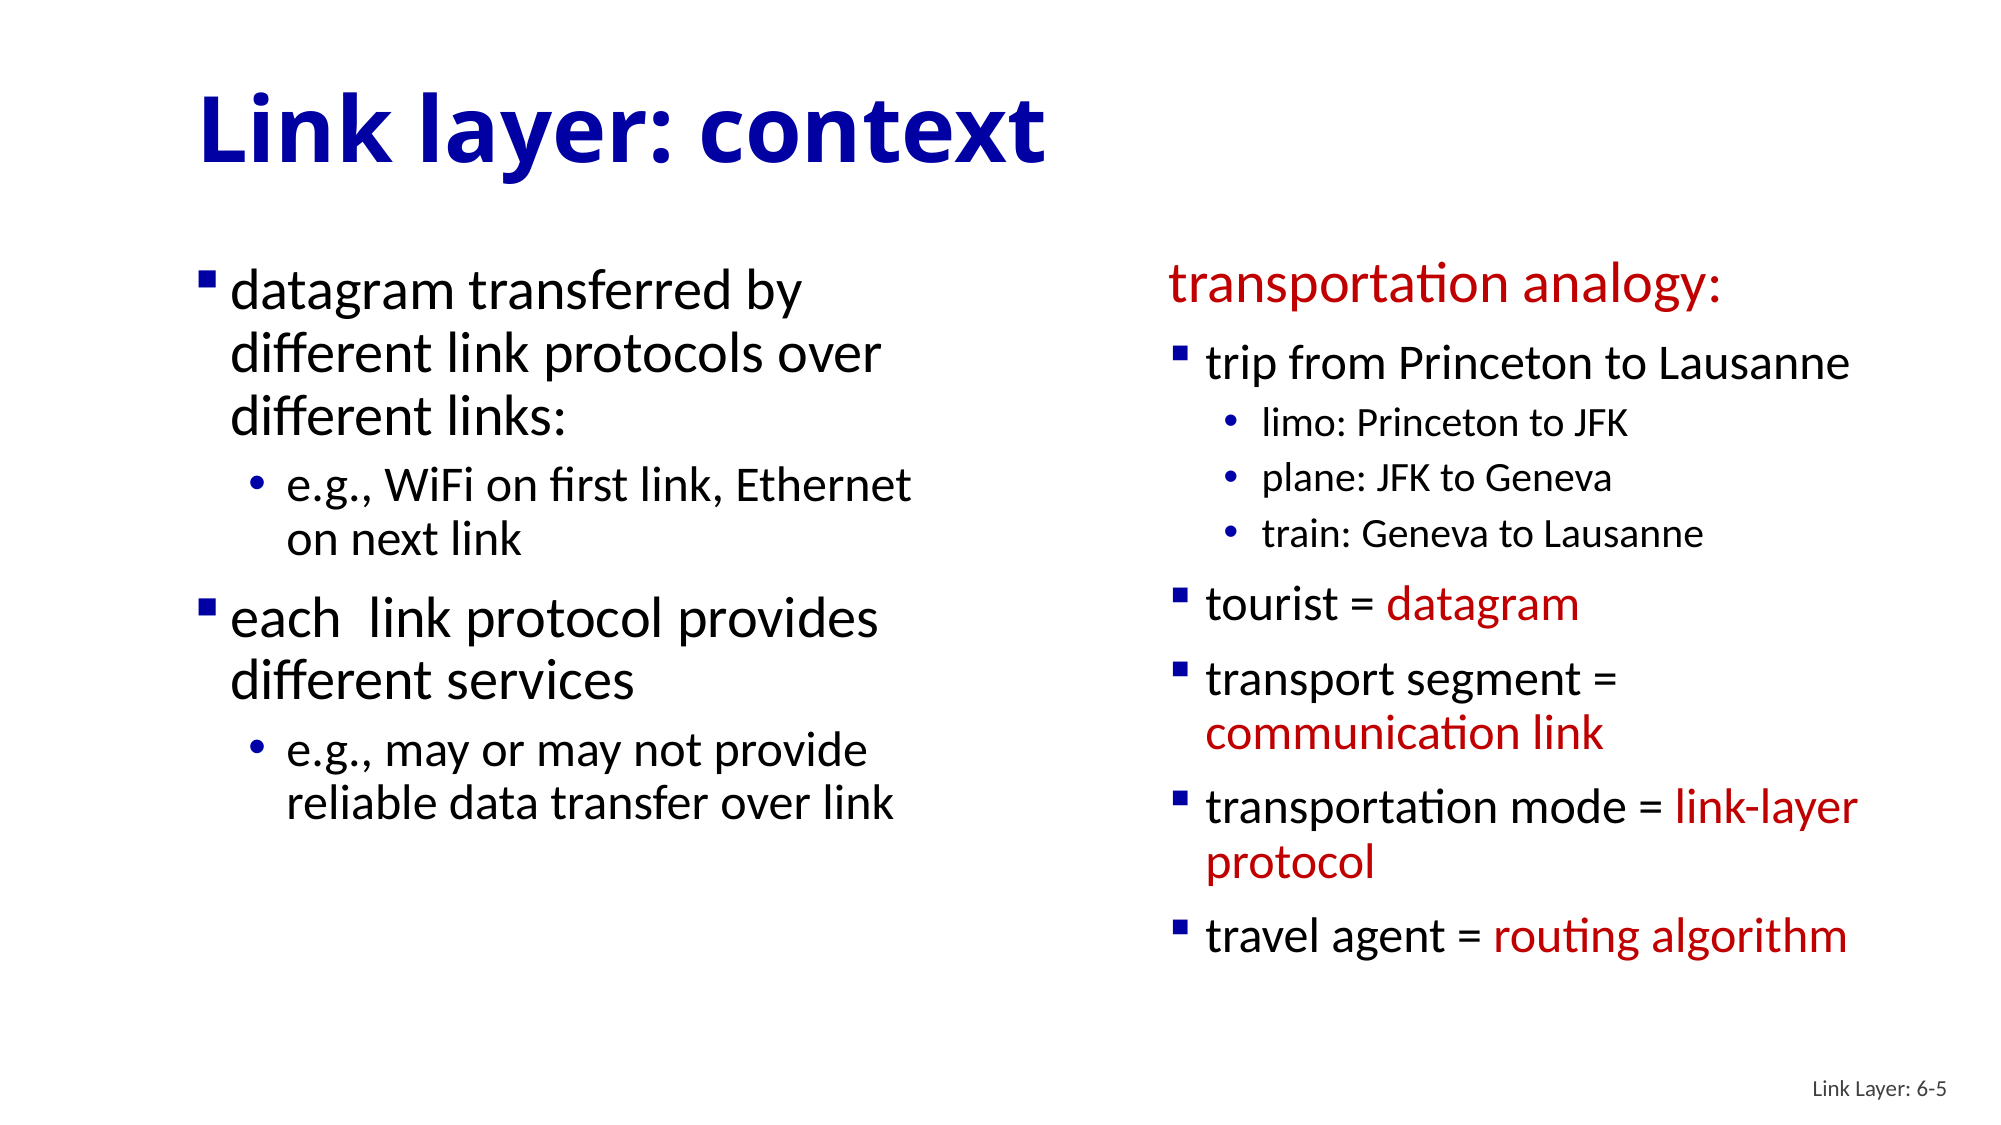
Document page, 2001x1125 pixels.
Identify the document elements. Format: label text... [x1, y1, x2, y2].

title Link layer: context [181, 59, 1907, 207]
text_box datagram transferred by different link protocols over different links: e.g., WiFi on first link, Ethernet on next link each link protocol provides different services e.g., may or may not provide reliable data transfer over link [157, 251, 957, 1015]
slide_number Link Layer: 6-5 [1512, 1056, 1963, 1117]
text_box transportation analogy: trip from Princeton to Lausanne limo: Princeton to JFK plane: JFK to Geneva train: Geneva to Lausanne tourist = datagram transport segment = communication link transportation mode = link-layer protocol travel agent = routing algorithm [1132, 244, 1898, 1008]
